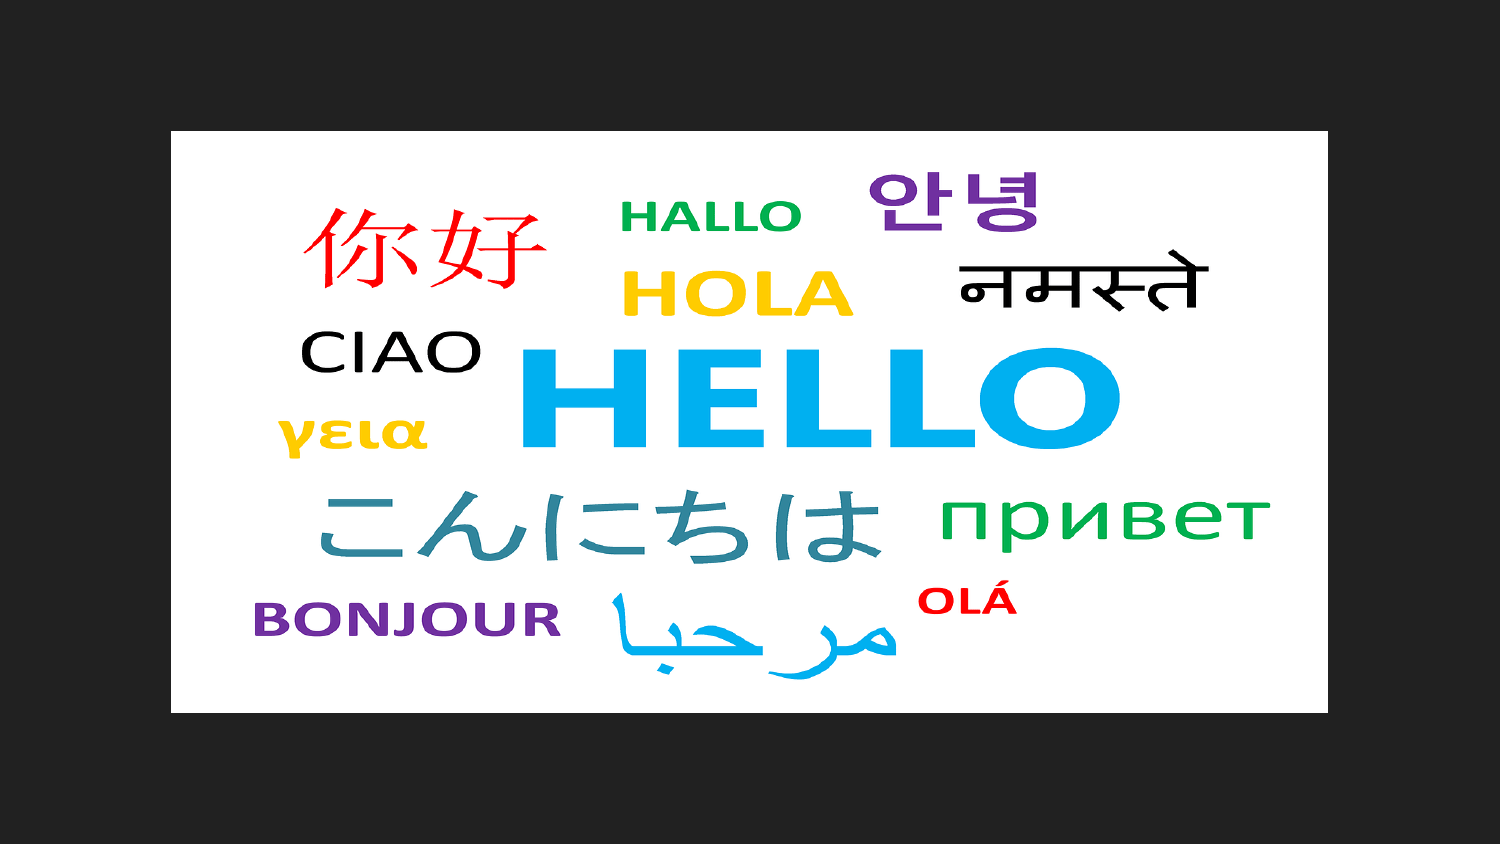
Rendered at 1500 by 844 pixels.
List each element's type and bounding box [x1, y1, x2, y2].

picture [171, 131, 1329, 713]
